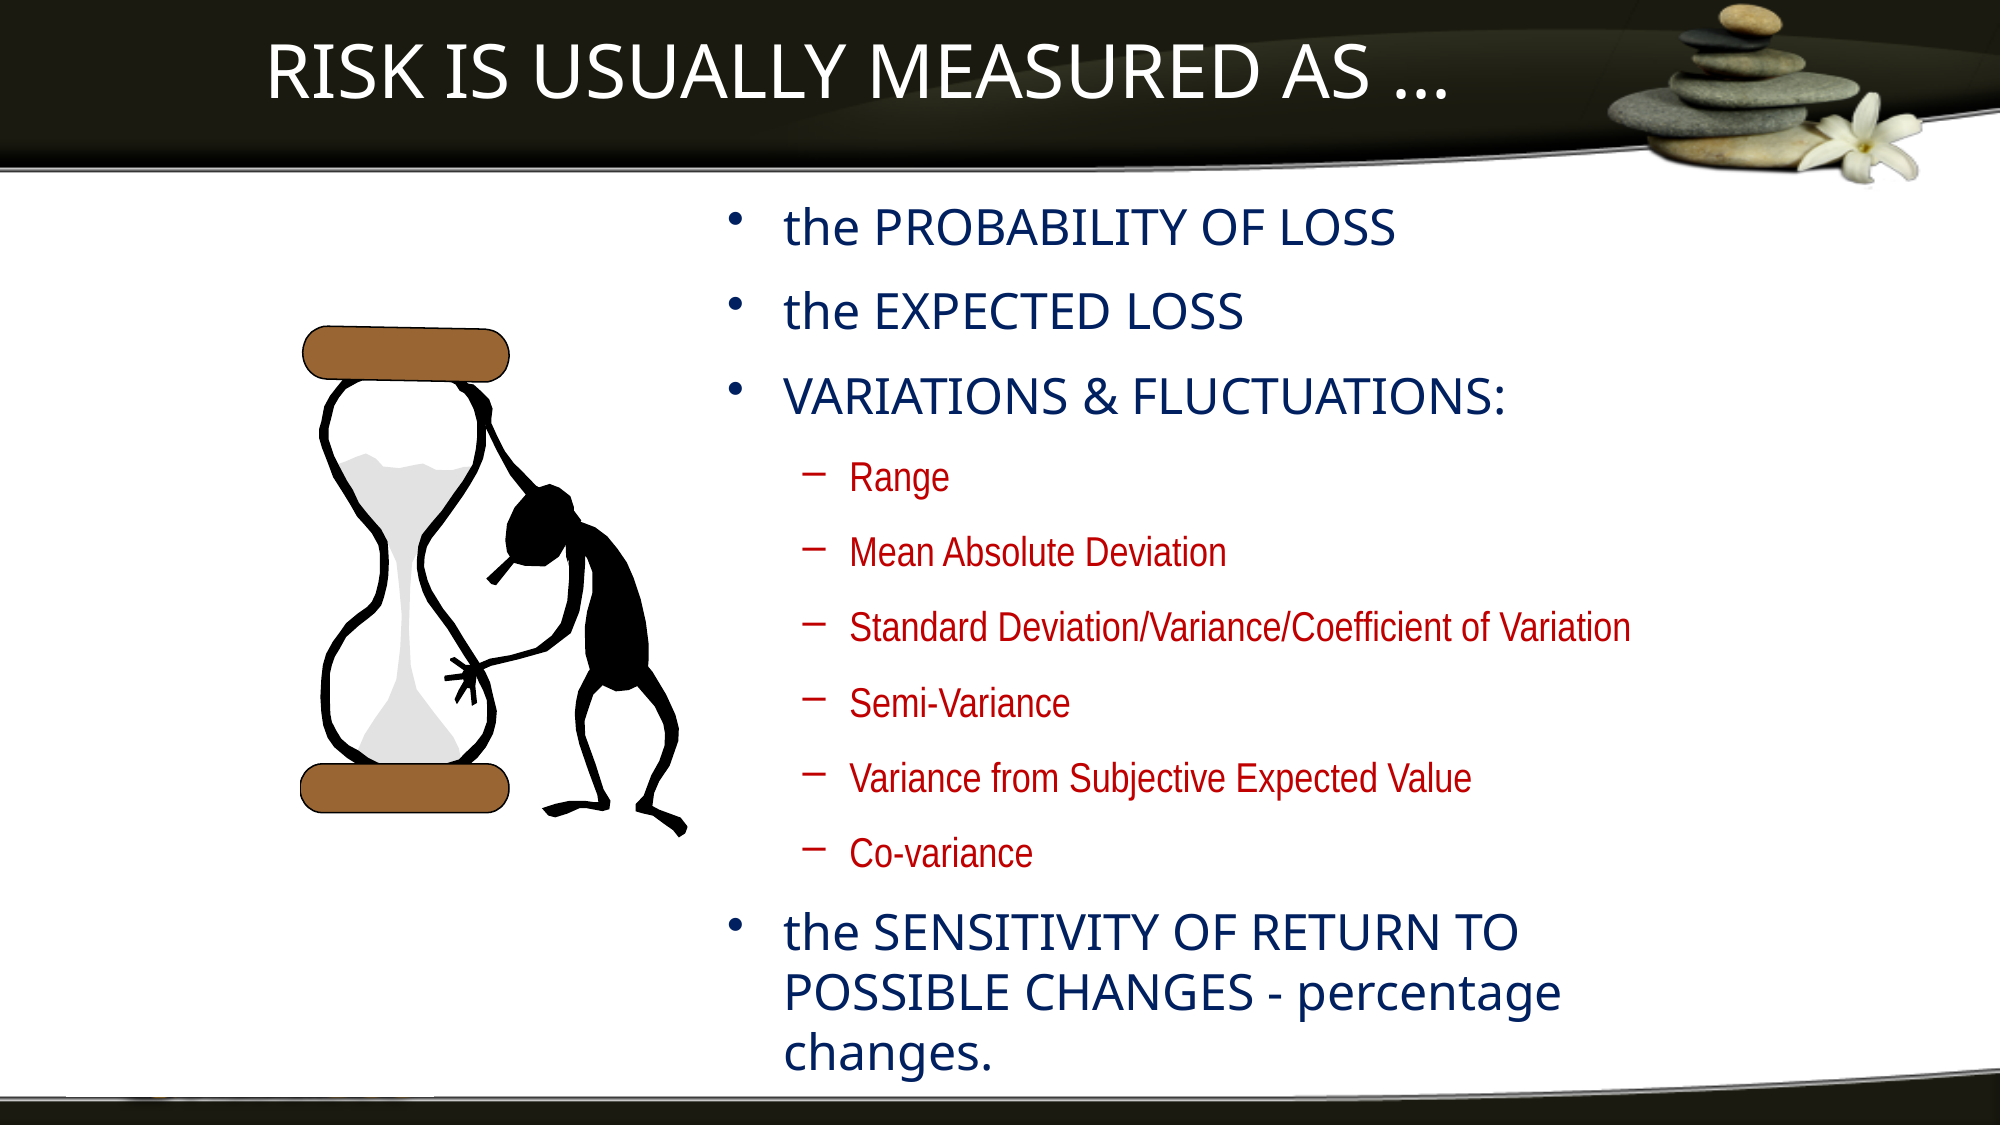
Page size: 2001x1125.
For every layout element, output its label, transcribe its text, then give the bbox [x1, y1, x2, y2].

picture [0, 0, 2000, 1125]
title RISK IS USUALLY MEASURED AS ... [249, 0, 1613, 163]
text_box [299, 324, 688, 838]
list the PROBABILITY OF LOSS the EXPECTED LOSS VARIATIONS & FLUCTUATIONS: Range Mean Absolute Deviation Standard Deviation/Variance/Coefficient of Variation Semi-Variance Variance from Subjective Expected Value Co-variance the SENSITIVITY OF RETURN TO POSSIBLE CHANGES - percentage changes. [712, 187, 1750, 1088]
